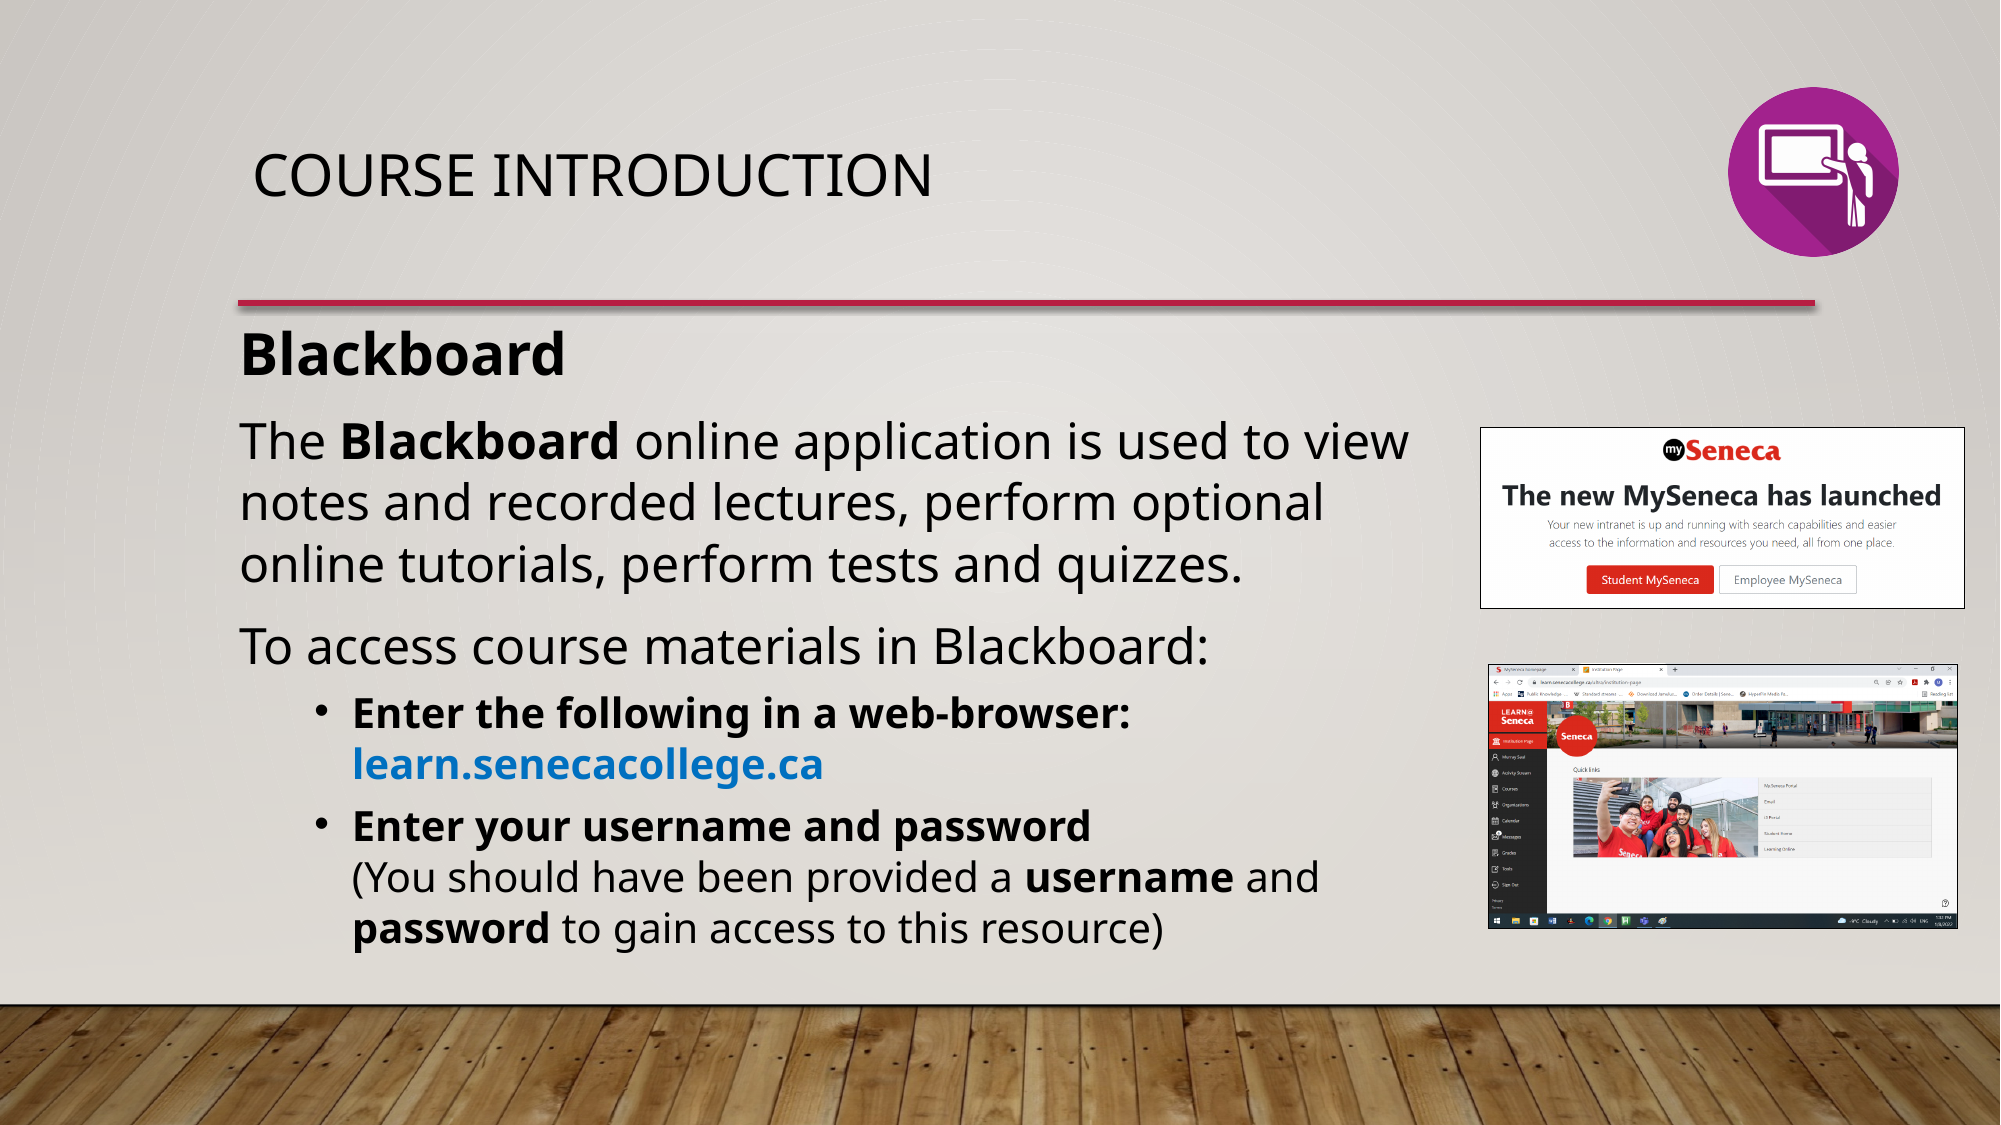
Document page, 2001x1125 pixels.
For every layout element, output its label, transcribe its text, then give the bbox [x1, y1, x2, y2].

text_box Course Introduction [238, 131, 1814, 304]
picture [1480, 427, 1966, 610]
picture [1727, 87, 1899, 258]
picture [0, 1007, 2000, 1125]
picture [1487, 663, 1958, 929]
list Blackboard The Blackboard online application is used to view notes and recorded lectures, perform optional online tutorials, perform tests and quizzes. To access course materials in Blackboard: Enter the following in a web-browser: learn.senecacollege.ca Enter your username and password (You should have been provided a username and password to gain access to this resource) [239, 318, 1418, 976]
